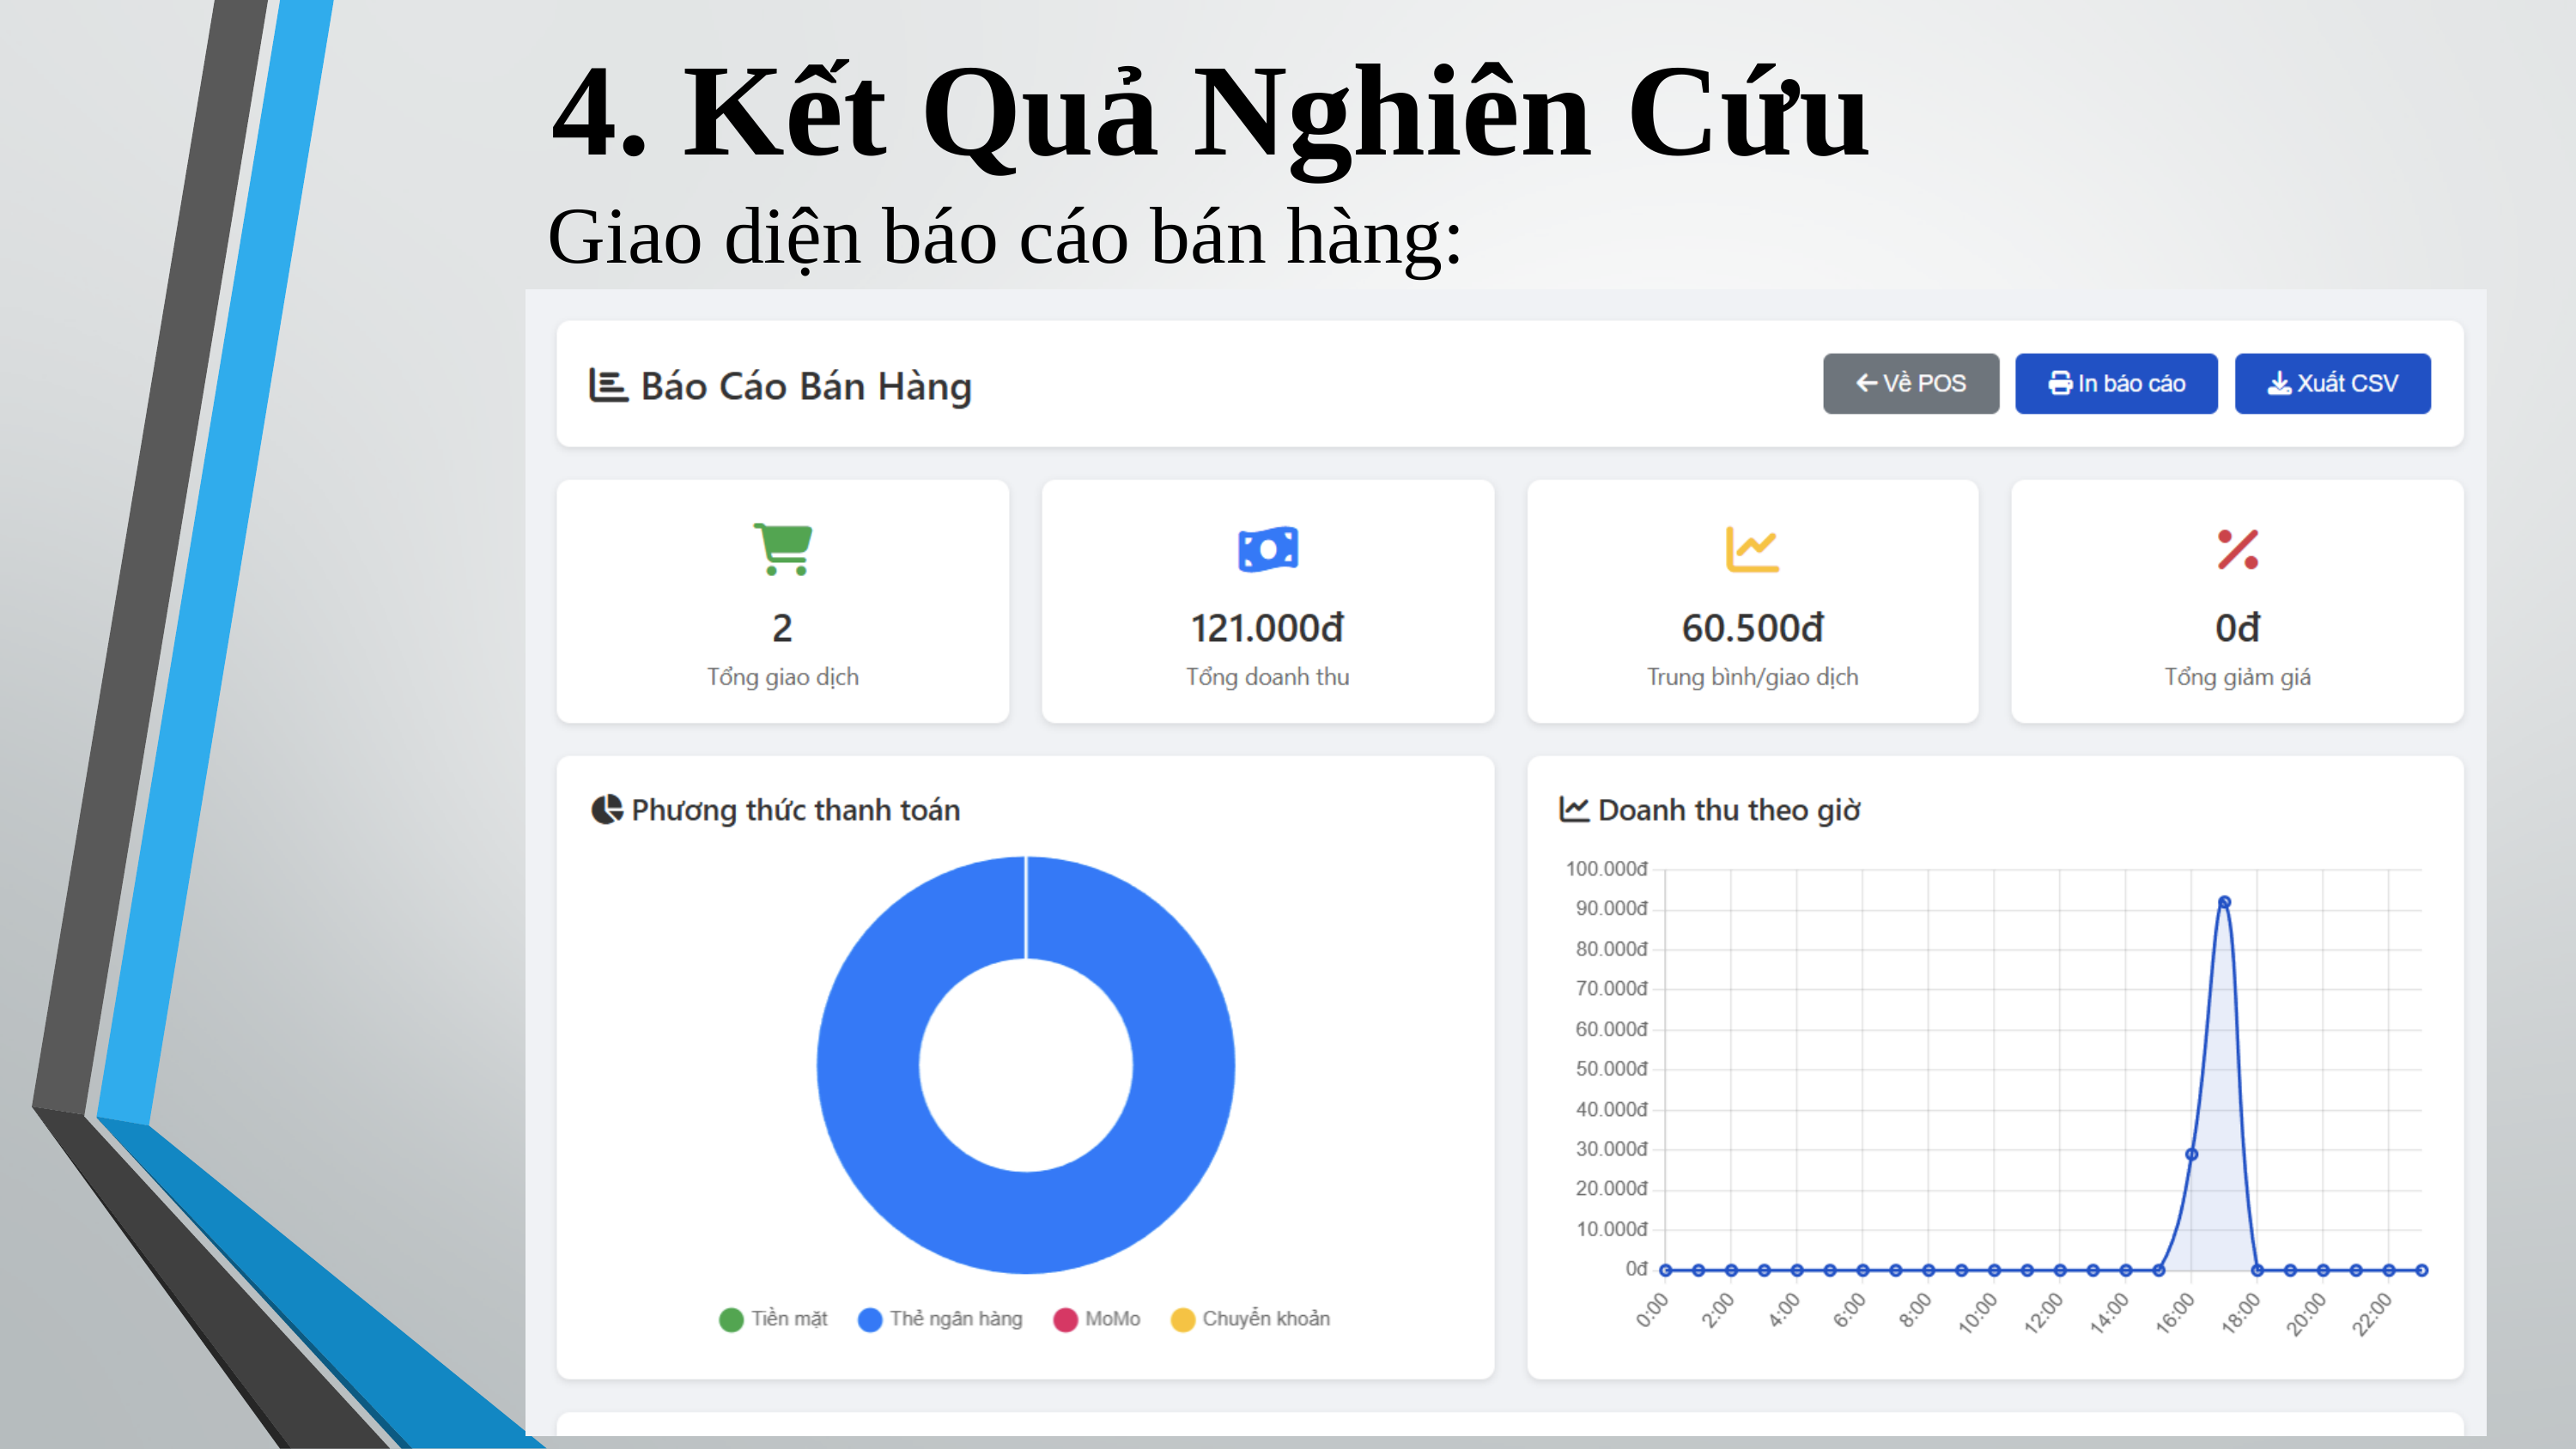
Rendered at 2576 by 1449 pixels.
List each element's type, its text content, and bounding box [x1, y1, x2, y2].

text_box Giao diện báo cáo bán hàng: [547, 167, 2161, 280]
text_box 4. Kết Quả Nghiên Cứu [354, 58, 2072, 181]
picture [526, 289, 2488, 1437]
